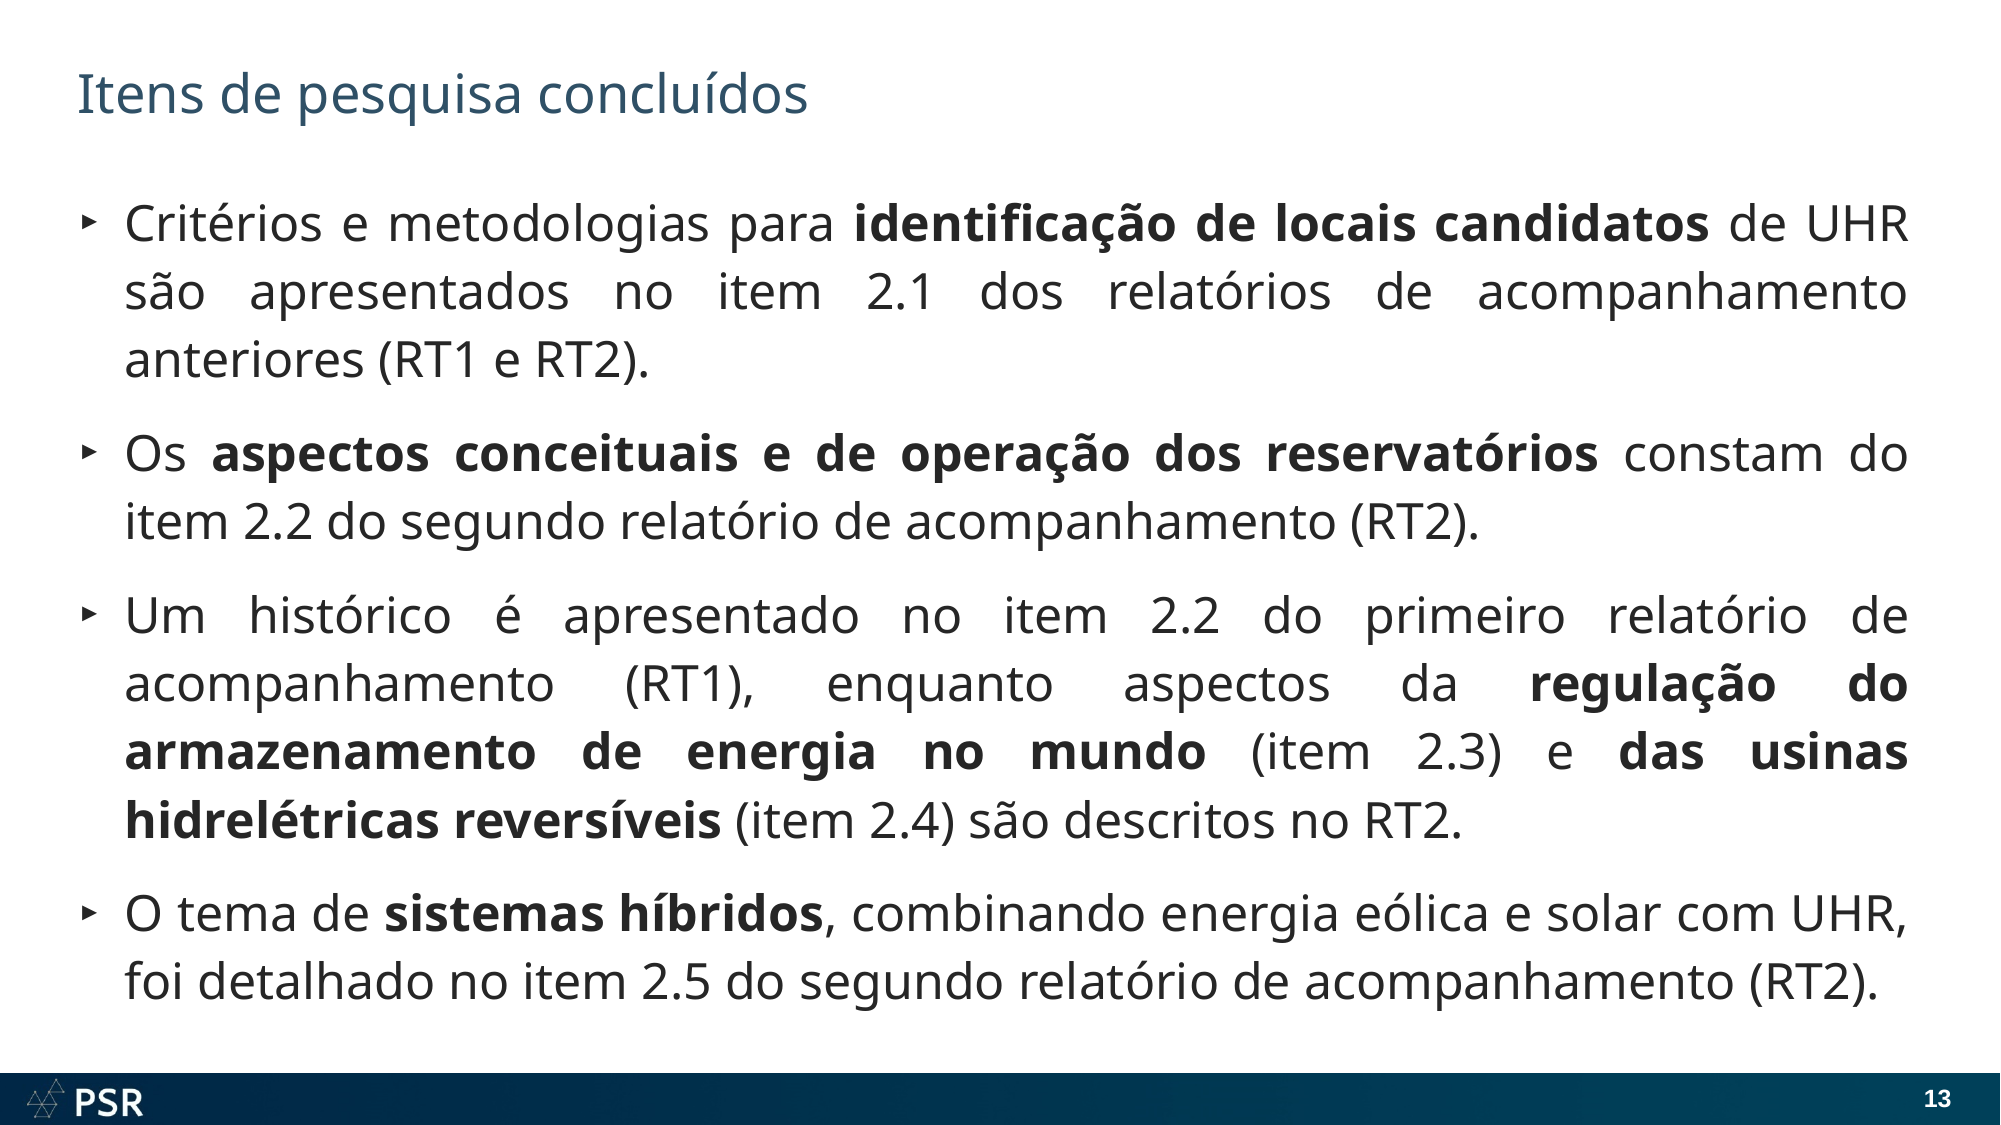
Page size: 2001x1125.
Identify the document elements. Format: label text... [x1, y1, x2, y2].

list Critérios e metodologias para identificação de locais candidatos de UHR são apresentados no item 2.1 dos relatórios de acompanhamento anteriores (RT1 e RT2). Os aspectos conceituais e de operação dos reservatórios constam do item 2.2 do segundo relatório de acompanhamento (RT2). Um histórico é apresentado no item 2.2 do primeiro relatório de acompanhamento (RT1), enquanto aspectos da regulação do armazenamento de energia no mundo (item 2.3) e das usinas hidrelétricas reversíveis (item 2.4) são descritos no RT2. O tema de sistemas híbridos, combinando energia eólica e solar com UHR, foi detalhado no item 2.5 do segundo relatório de acompanhamento (RT2). [62, 175, 1926, 1051]
slide_number 13 [1879, 1074, 1997, 1122]
title Itens de pesquisa concluídos [62, 45, 1926, 138]
picture [0, 1073, 916, 1125]
